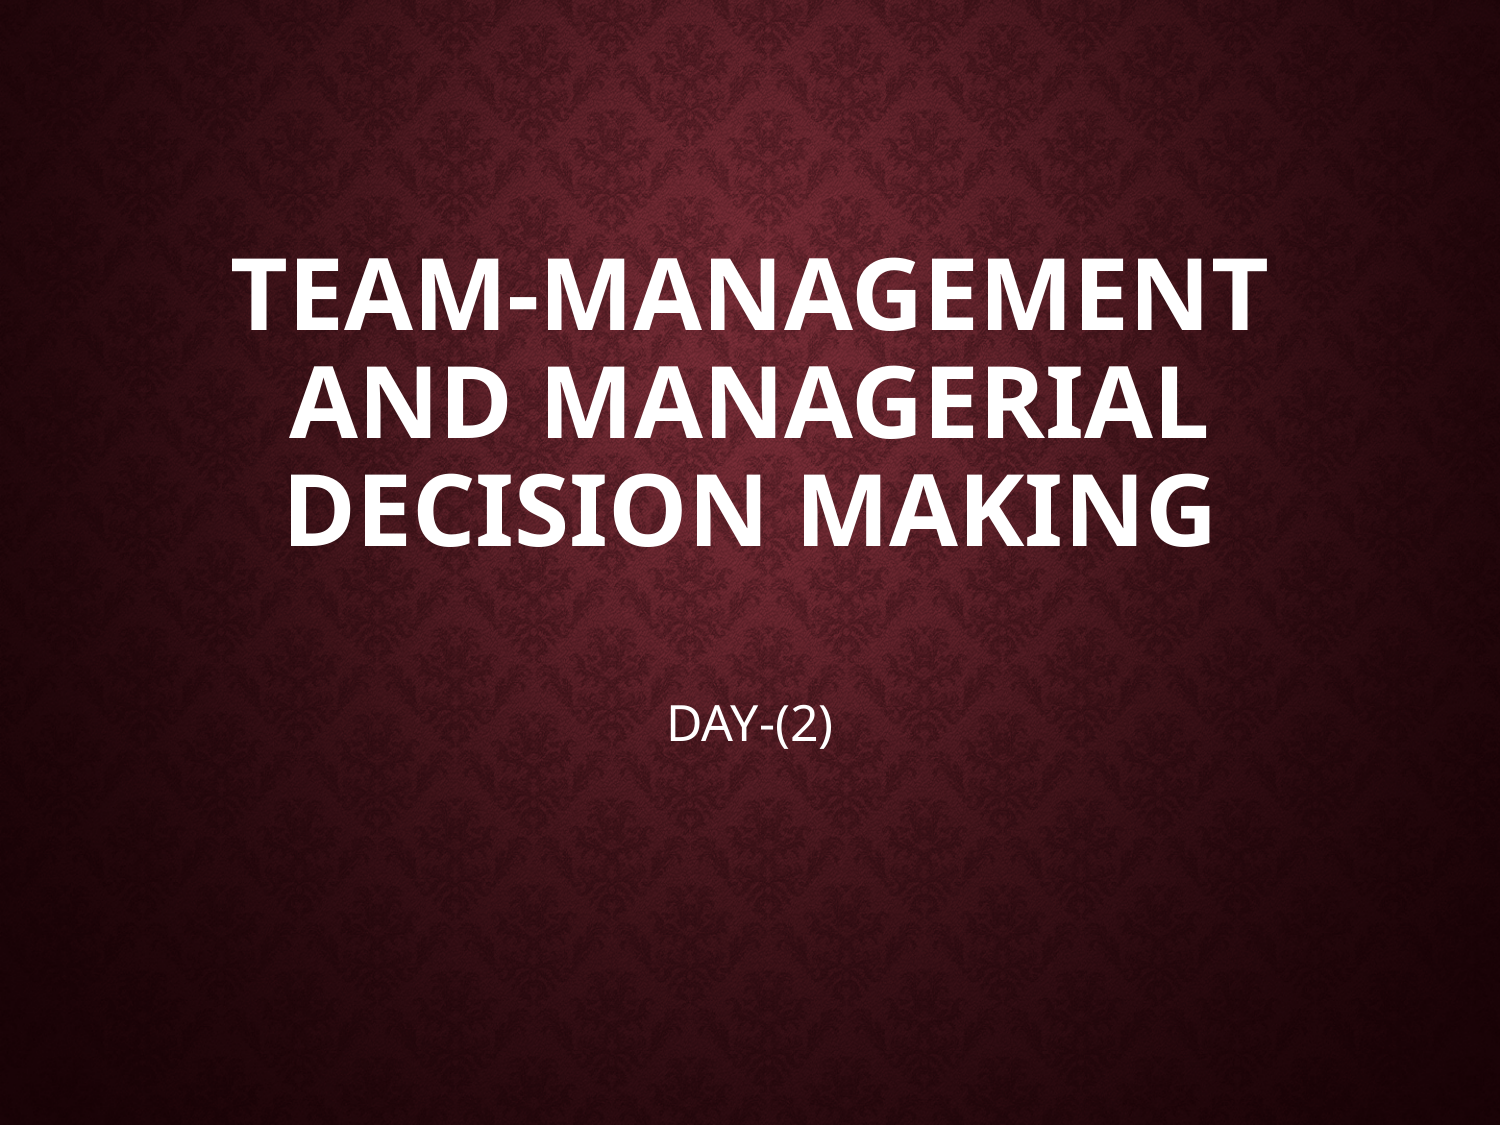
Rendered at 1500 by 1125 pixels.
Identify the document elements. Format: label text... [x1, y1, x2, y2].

title Team-Management and Managerial Decision Making [112, 184, 1388, 576]
subtitle DAY-(2) [112, 590, 1388, 863]
